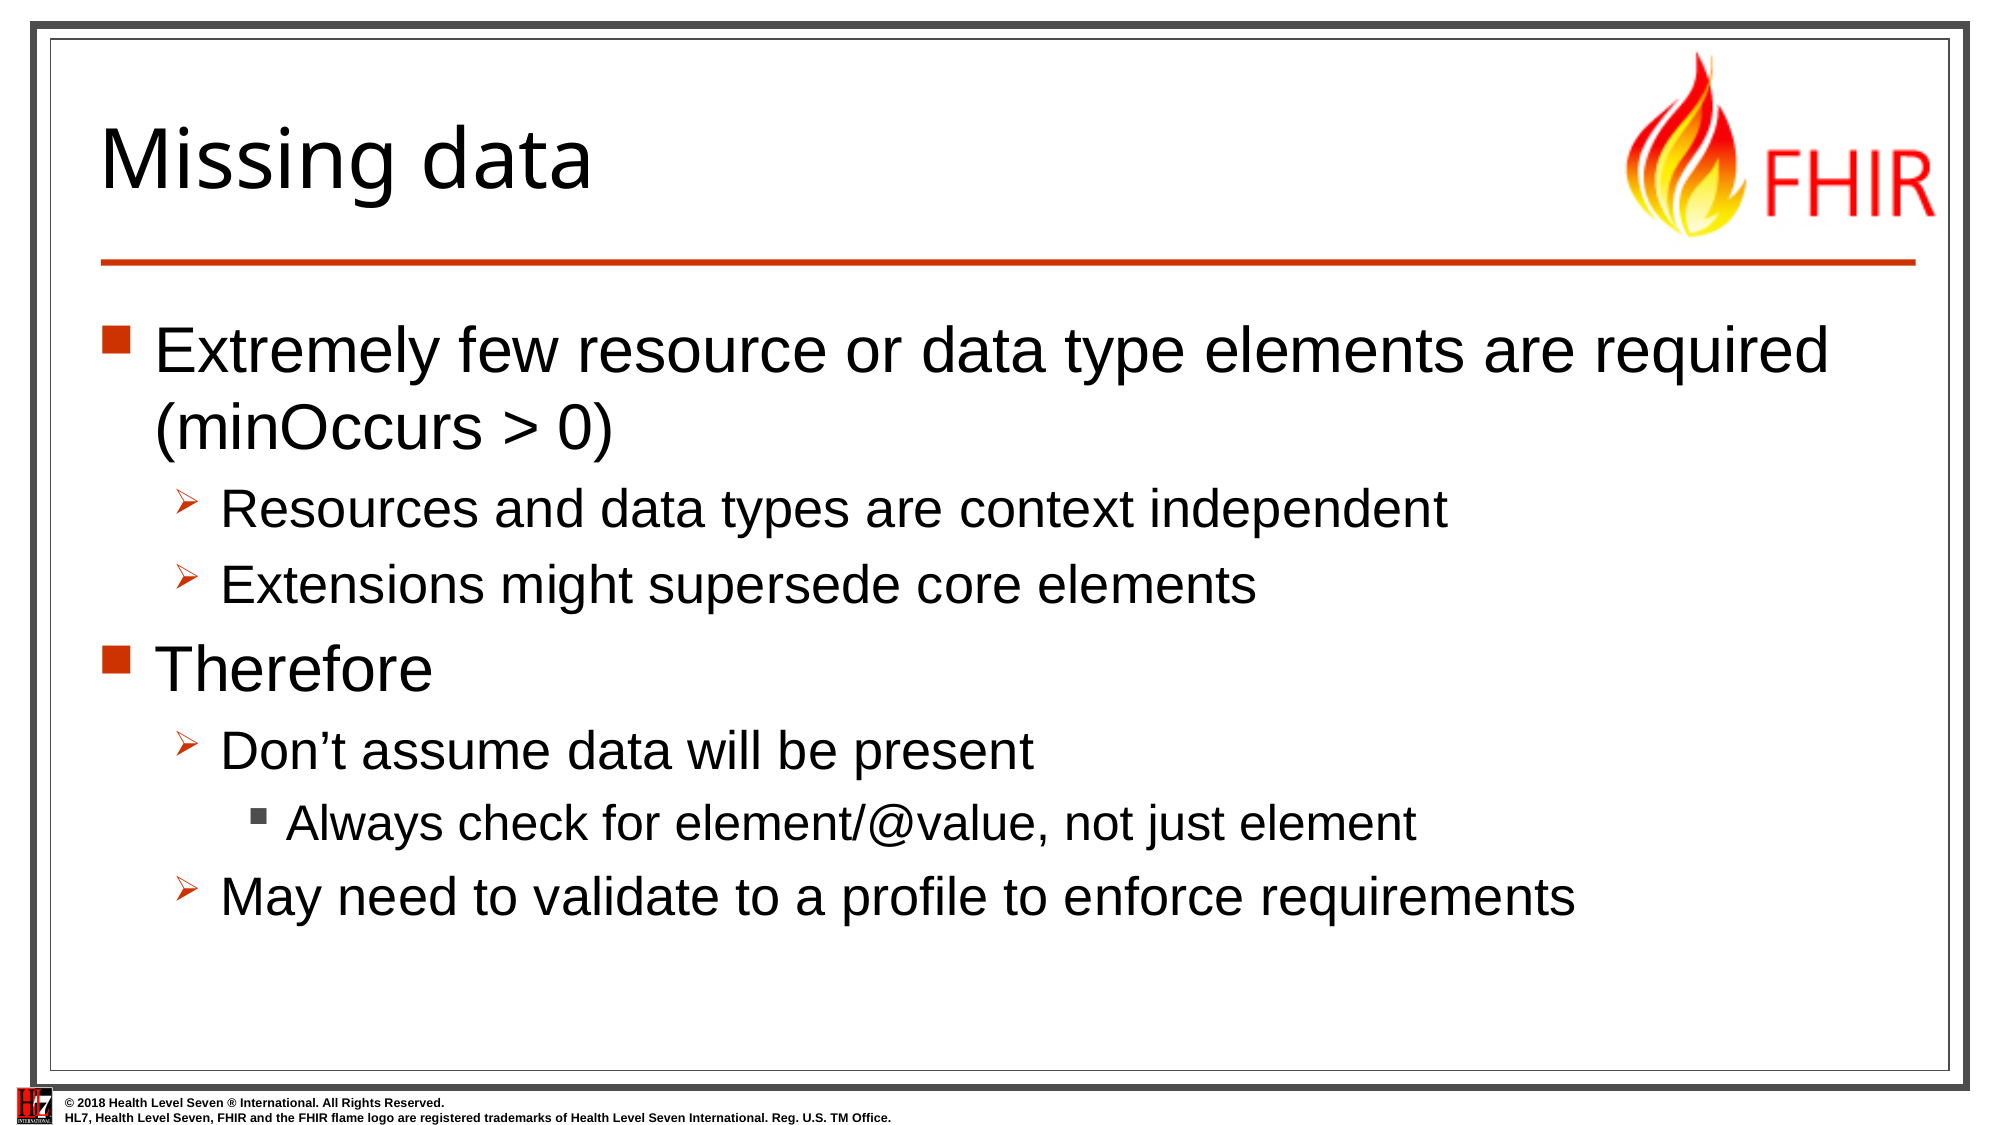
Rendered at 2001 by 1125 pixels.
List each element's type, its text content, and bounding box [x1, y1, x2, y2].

list Extremely few resource or data type elements are required (minOccurs > 0) Resources and data types are context independent Extensions might supersede core elements Therefore Don’t assume data will be present Always check for element/@value, not just element May need to validate to a profile to enforce requirements [83, 299, 1917, 1026]
picture [1613, 41, 1948, 247]
picture [16, 1087, 53, 1125]
title Missing data [83, 77, 1614, 213]
